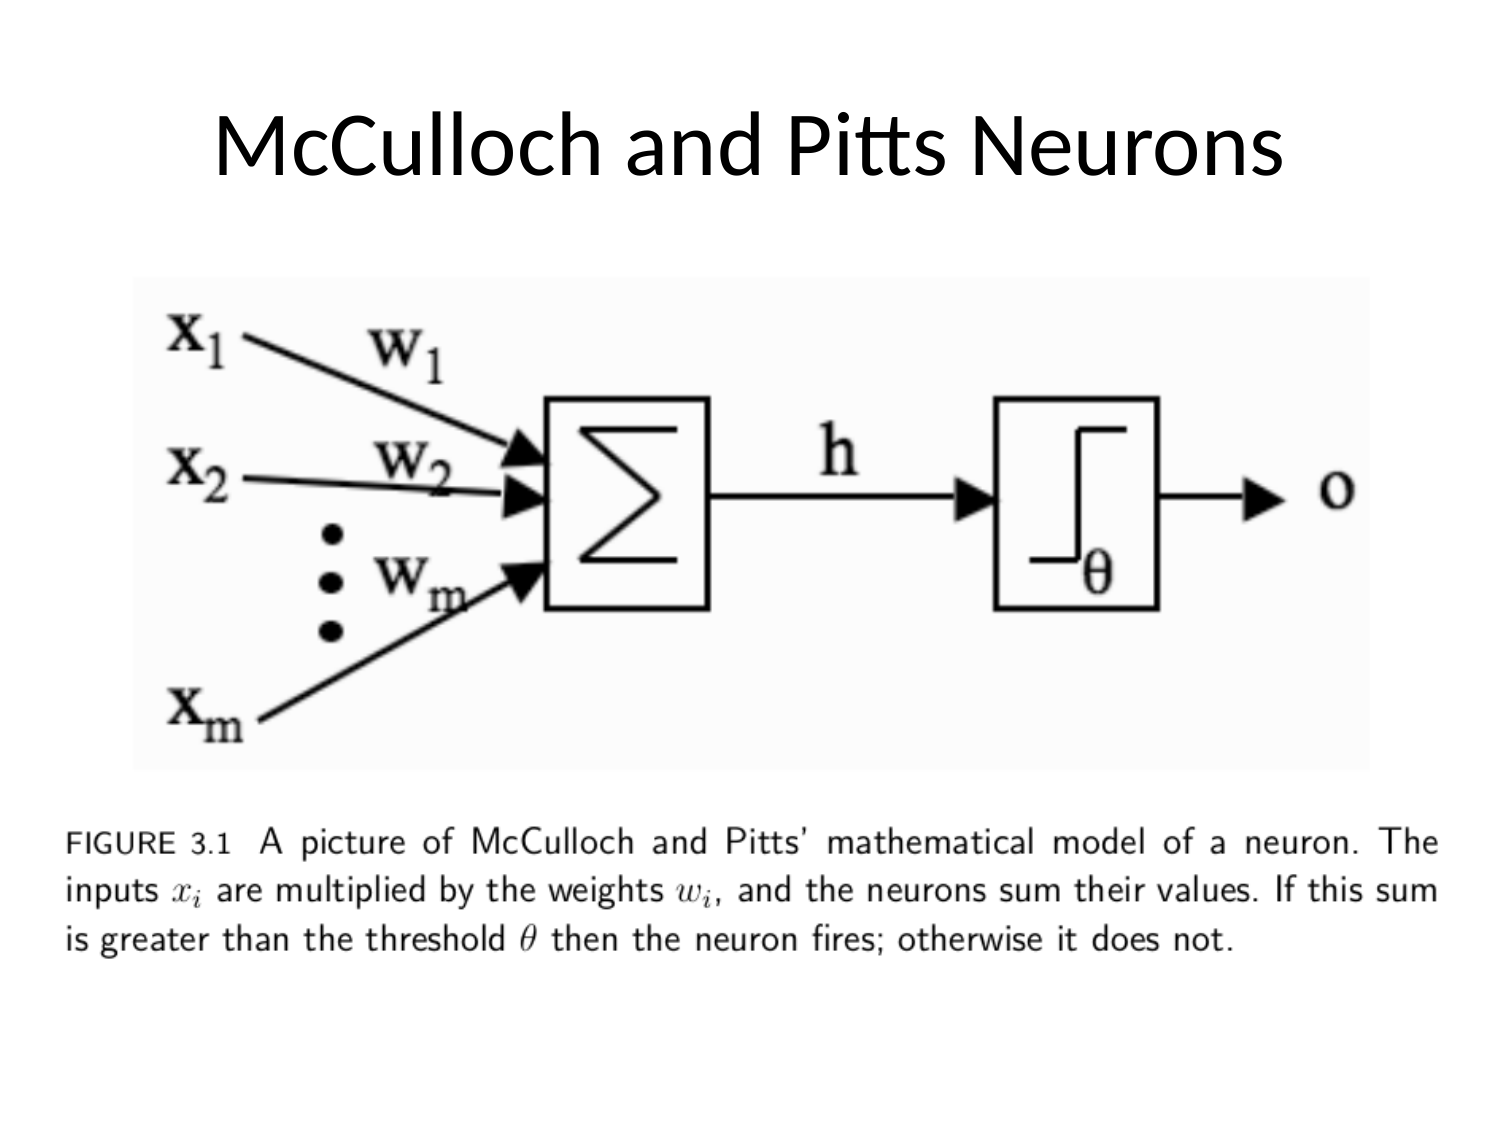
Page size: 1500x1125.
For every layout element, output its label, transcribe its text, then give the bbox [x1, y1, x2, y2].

picture [0, 237, 1500, 1006]
title McCulloch and Pitts Neurons [75, 45, 1425, 233]
